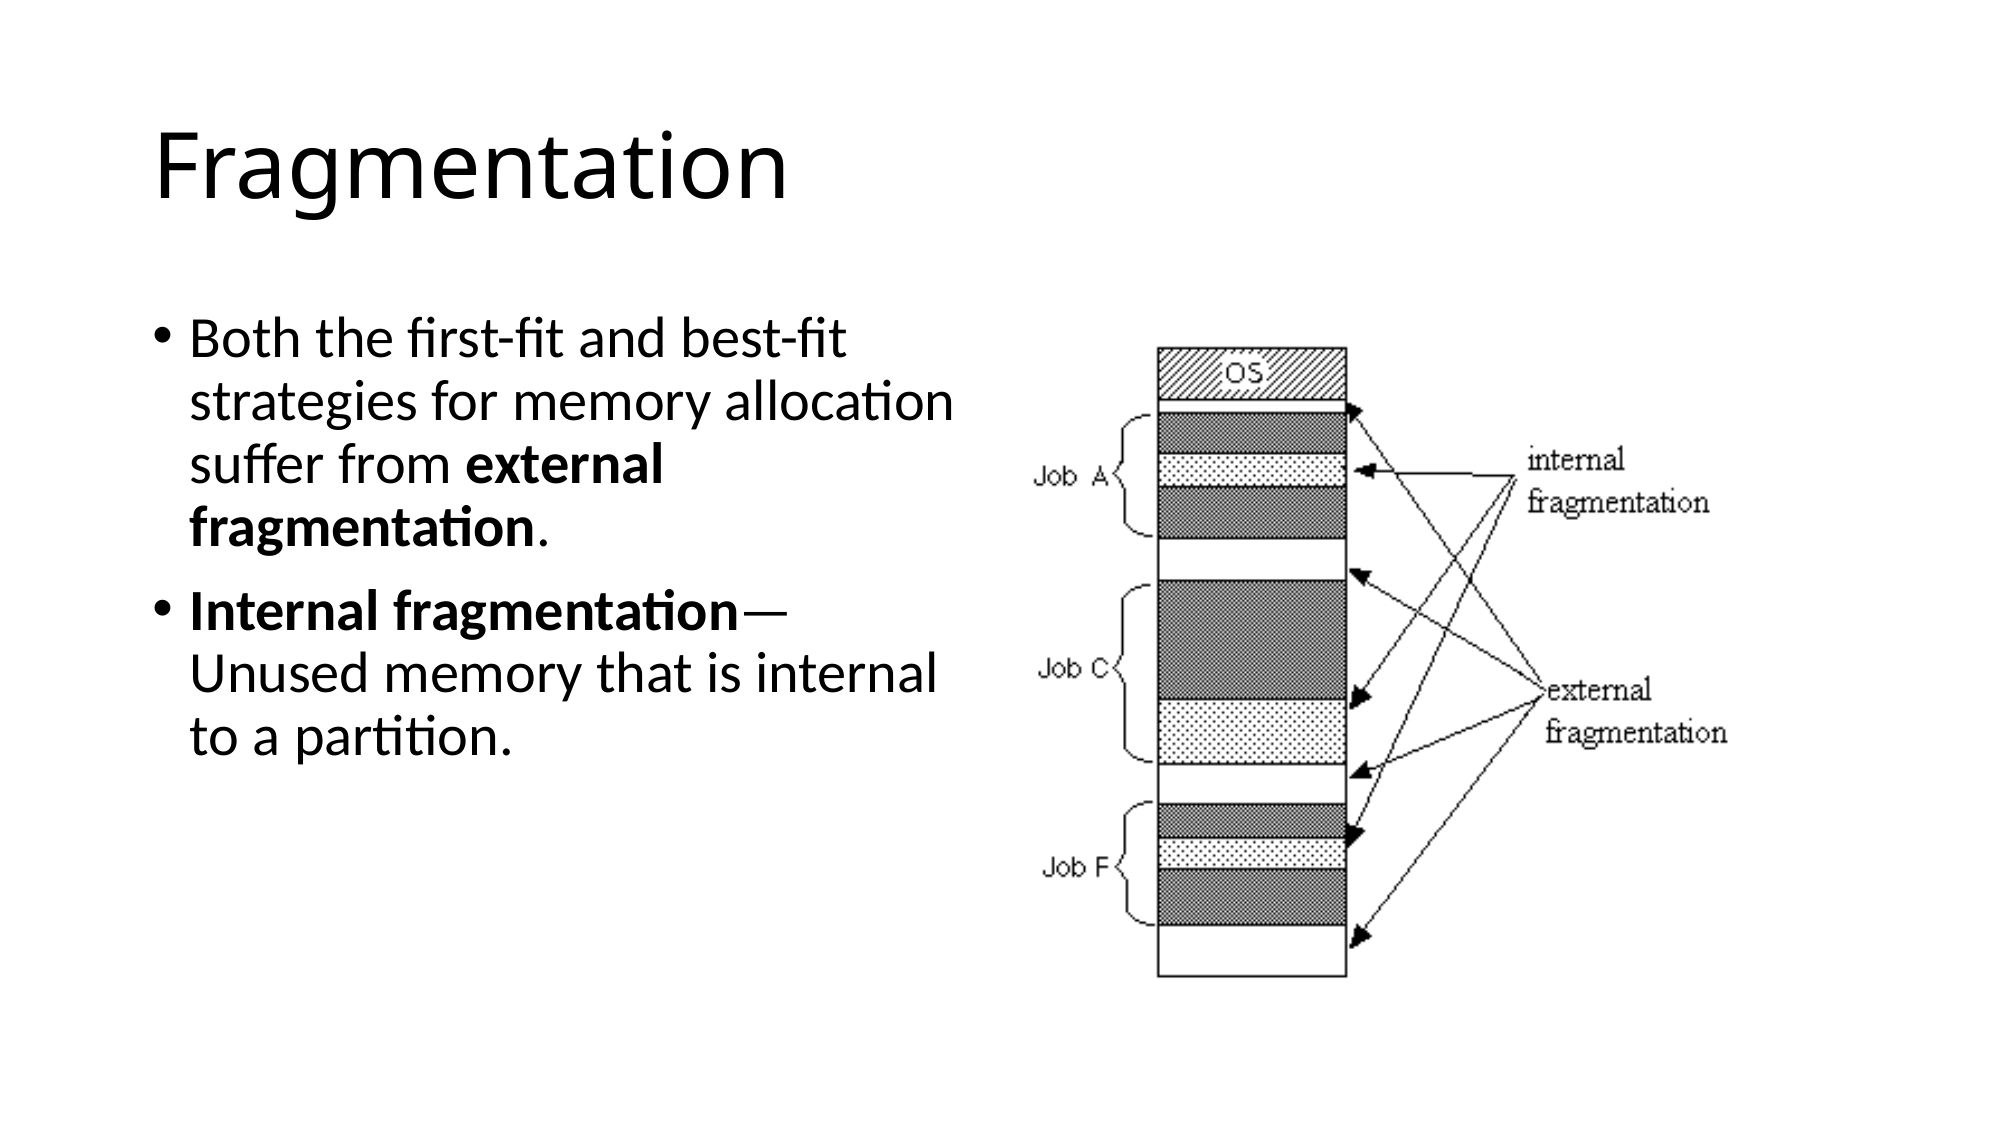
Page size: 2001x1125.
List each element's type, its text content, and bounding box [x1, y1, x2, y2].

title Fragmentation [137, 59, 1863, 278]
picture [999, 341, 1804, 1025]
list Both the first-fit and best-fit strategies for memory allocation suffer from external fragmentation. Internal fragmentation—Unused memory that is internal to a partition. [137, 299, 988, 1014]
